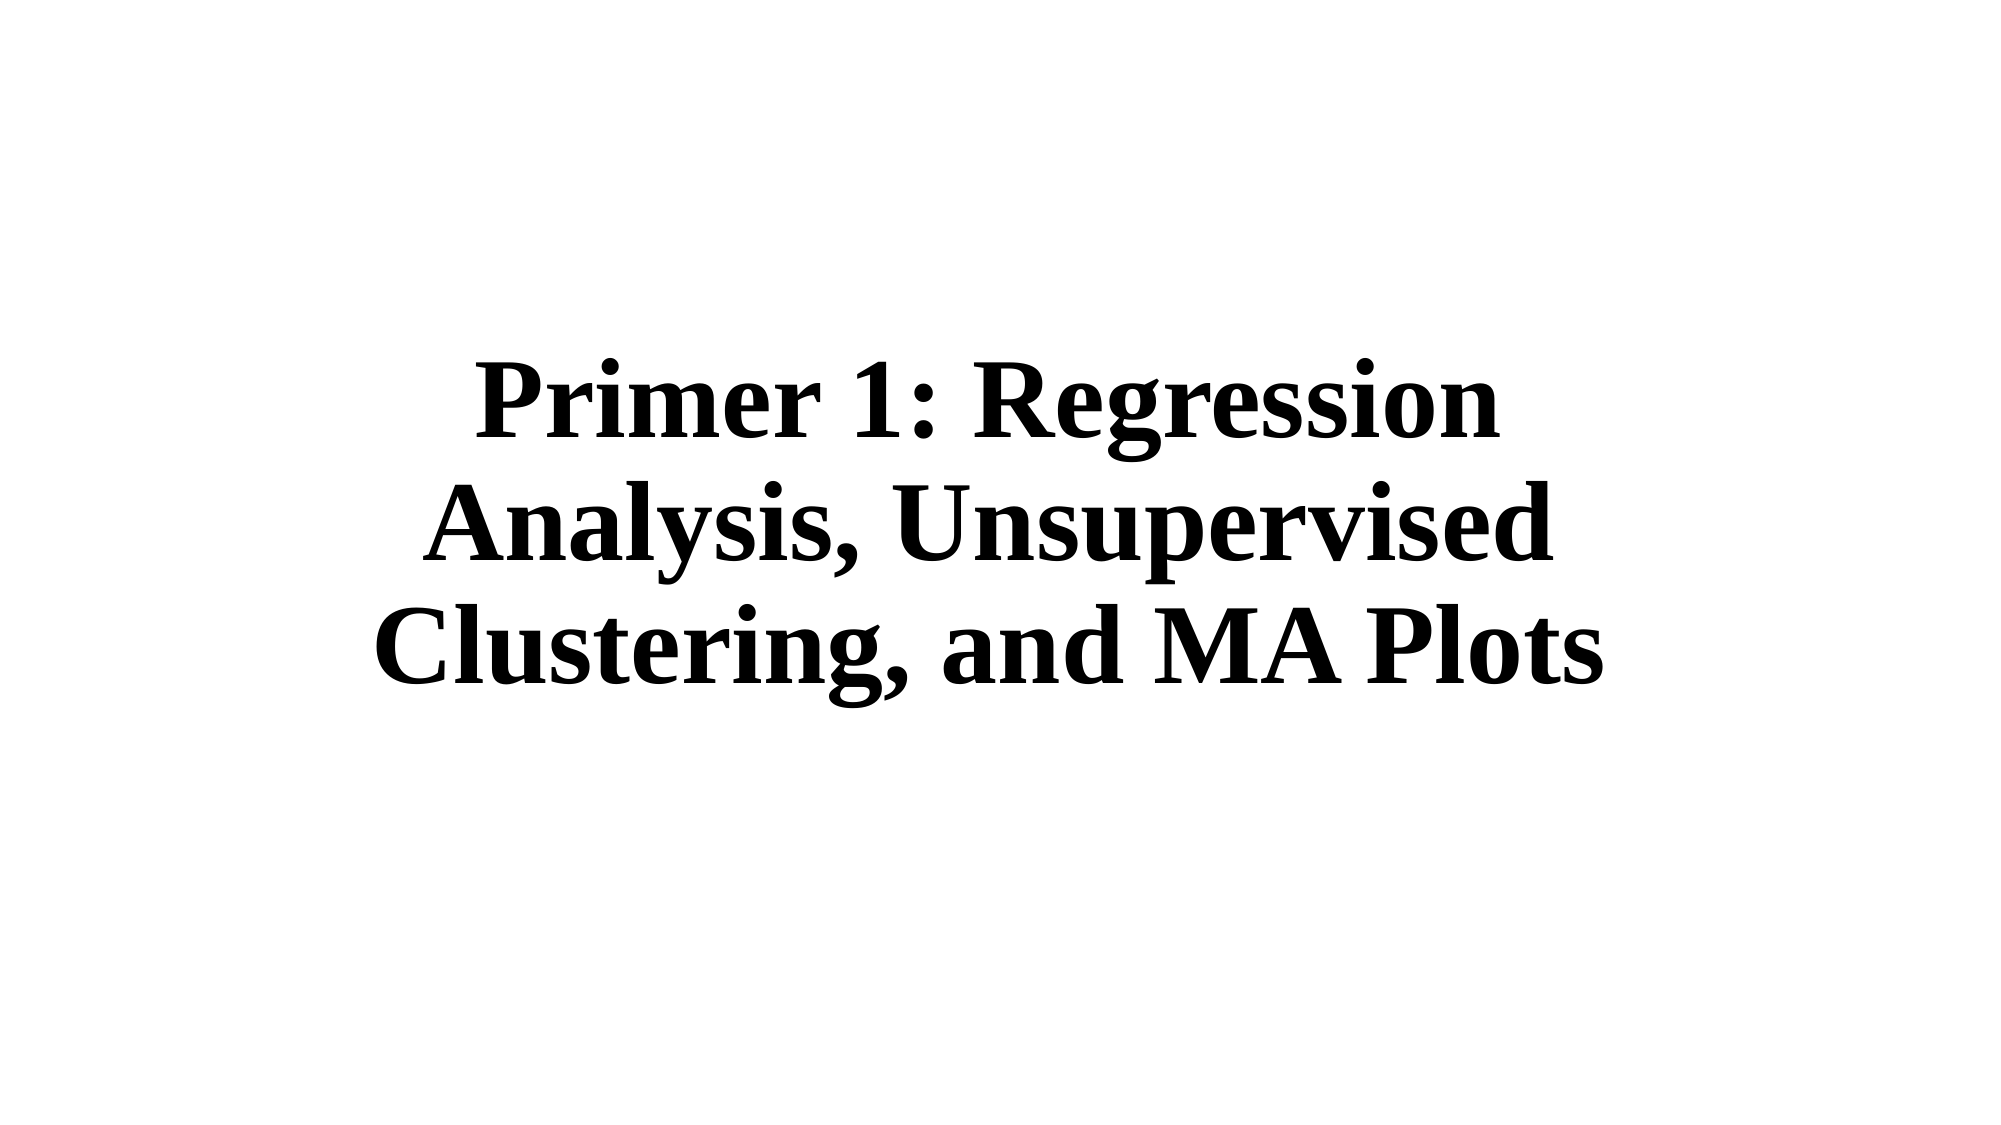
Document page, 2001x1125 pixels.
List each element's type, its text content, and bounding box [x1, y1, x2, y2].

title Primer 1: Regression Analysis, Unsupervised Clustering, and MA Plots [238, 324, 1739, 716]
